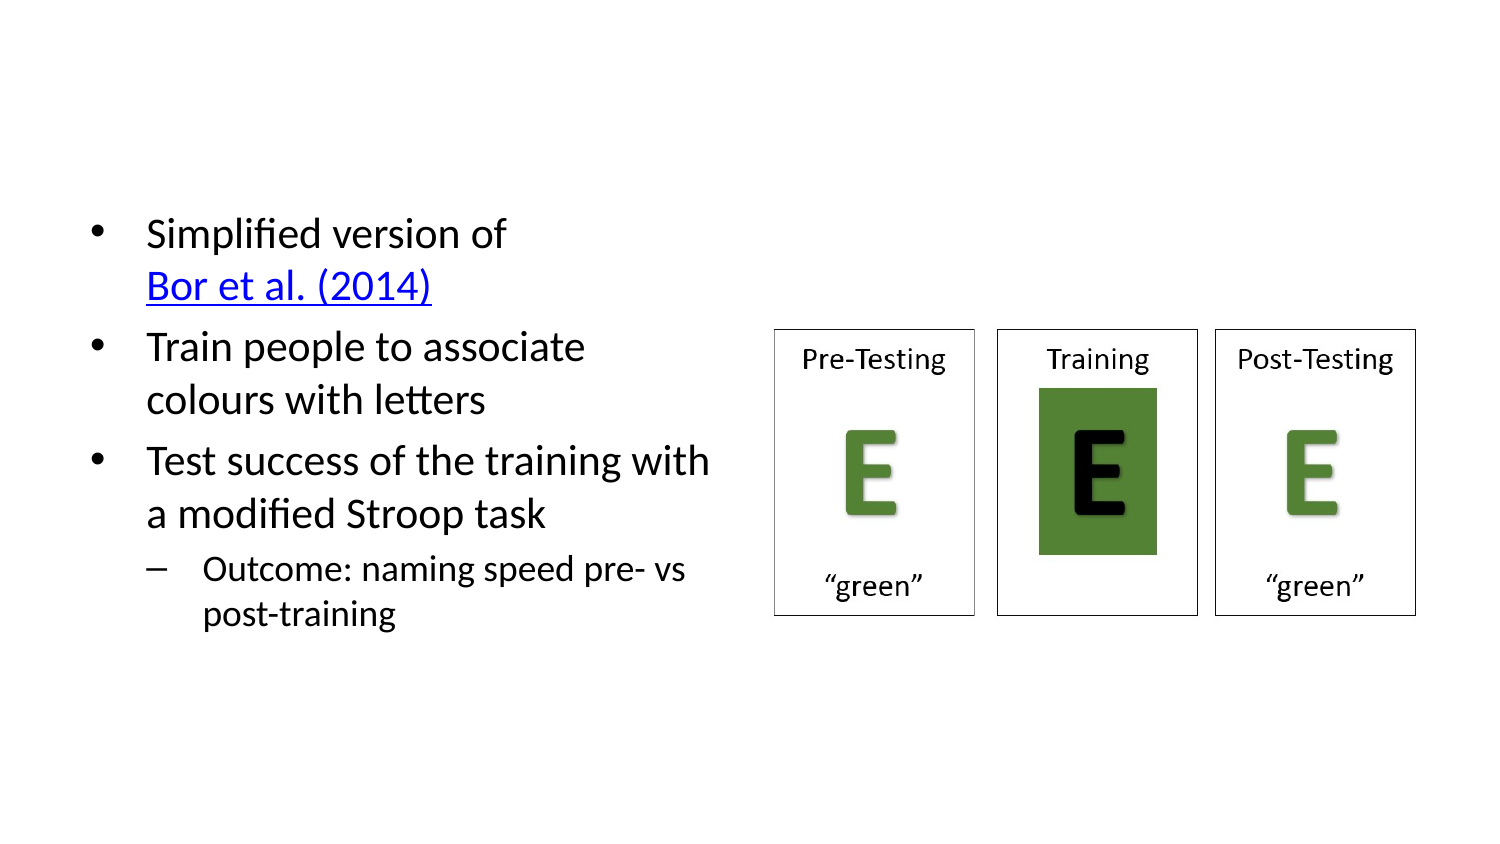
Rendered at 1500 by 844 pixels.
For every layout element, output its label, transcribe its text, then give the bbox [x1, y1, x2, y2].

list Simplified version of Bor et al. (2014) Train people to associate colours with letters Test success of the training with a modified Stroop task Outcome: naming speed pre- vs post-training [75, 196, 738, 754]
picture [762, 318, 1426, 628]
